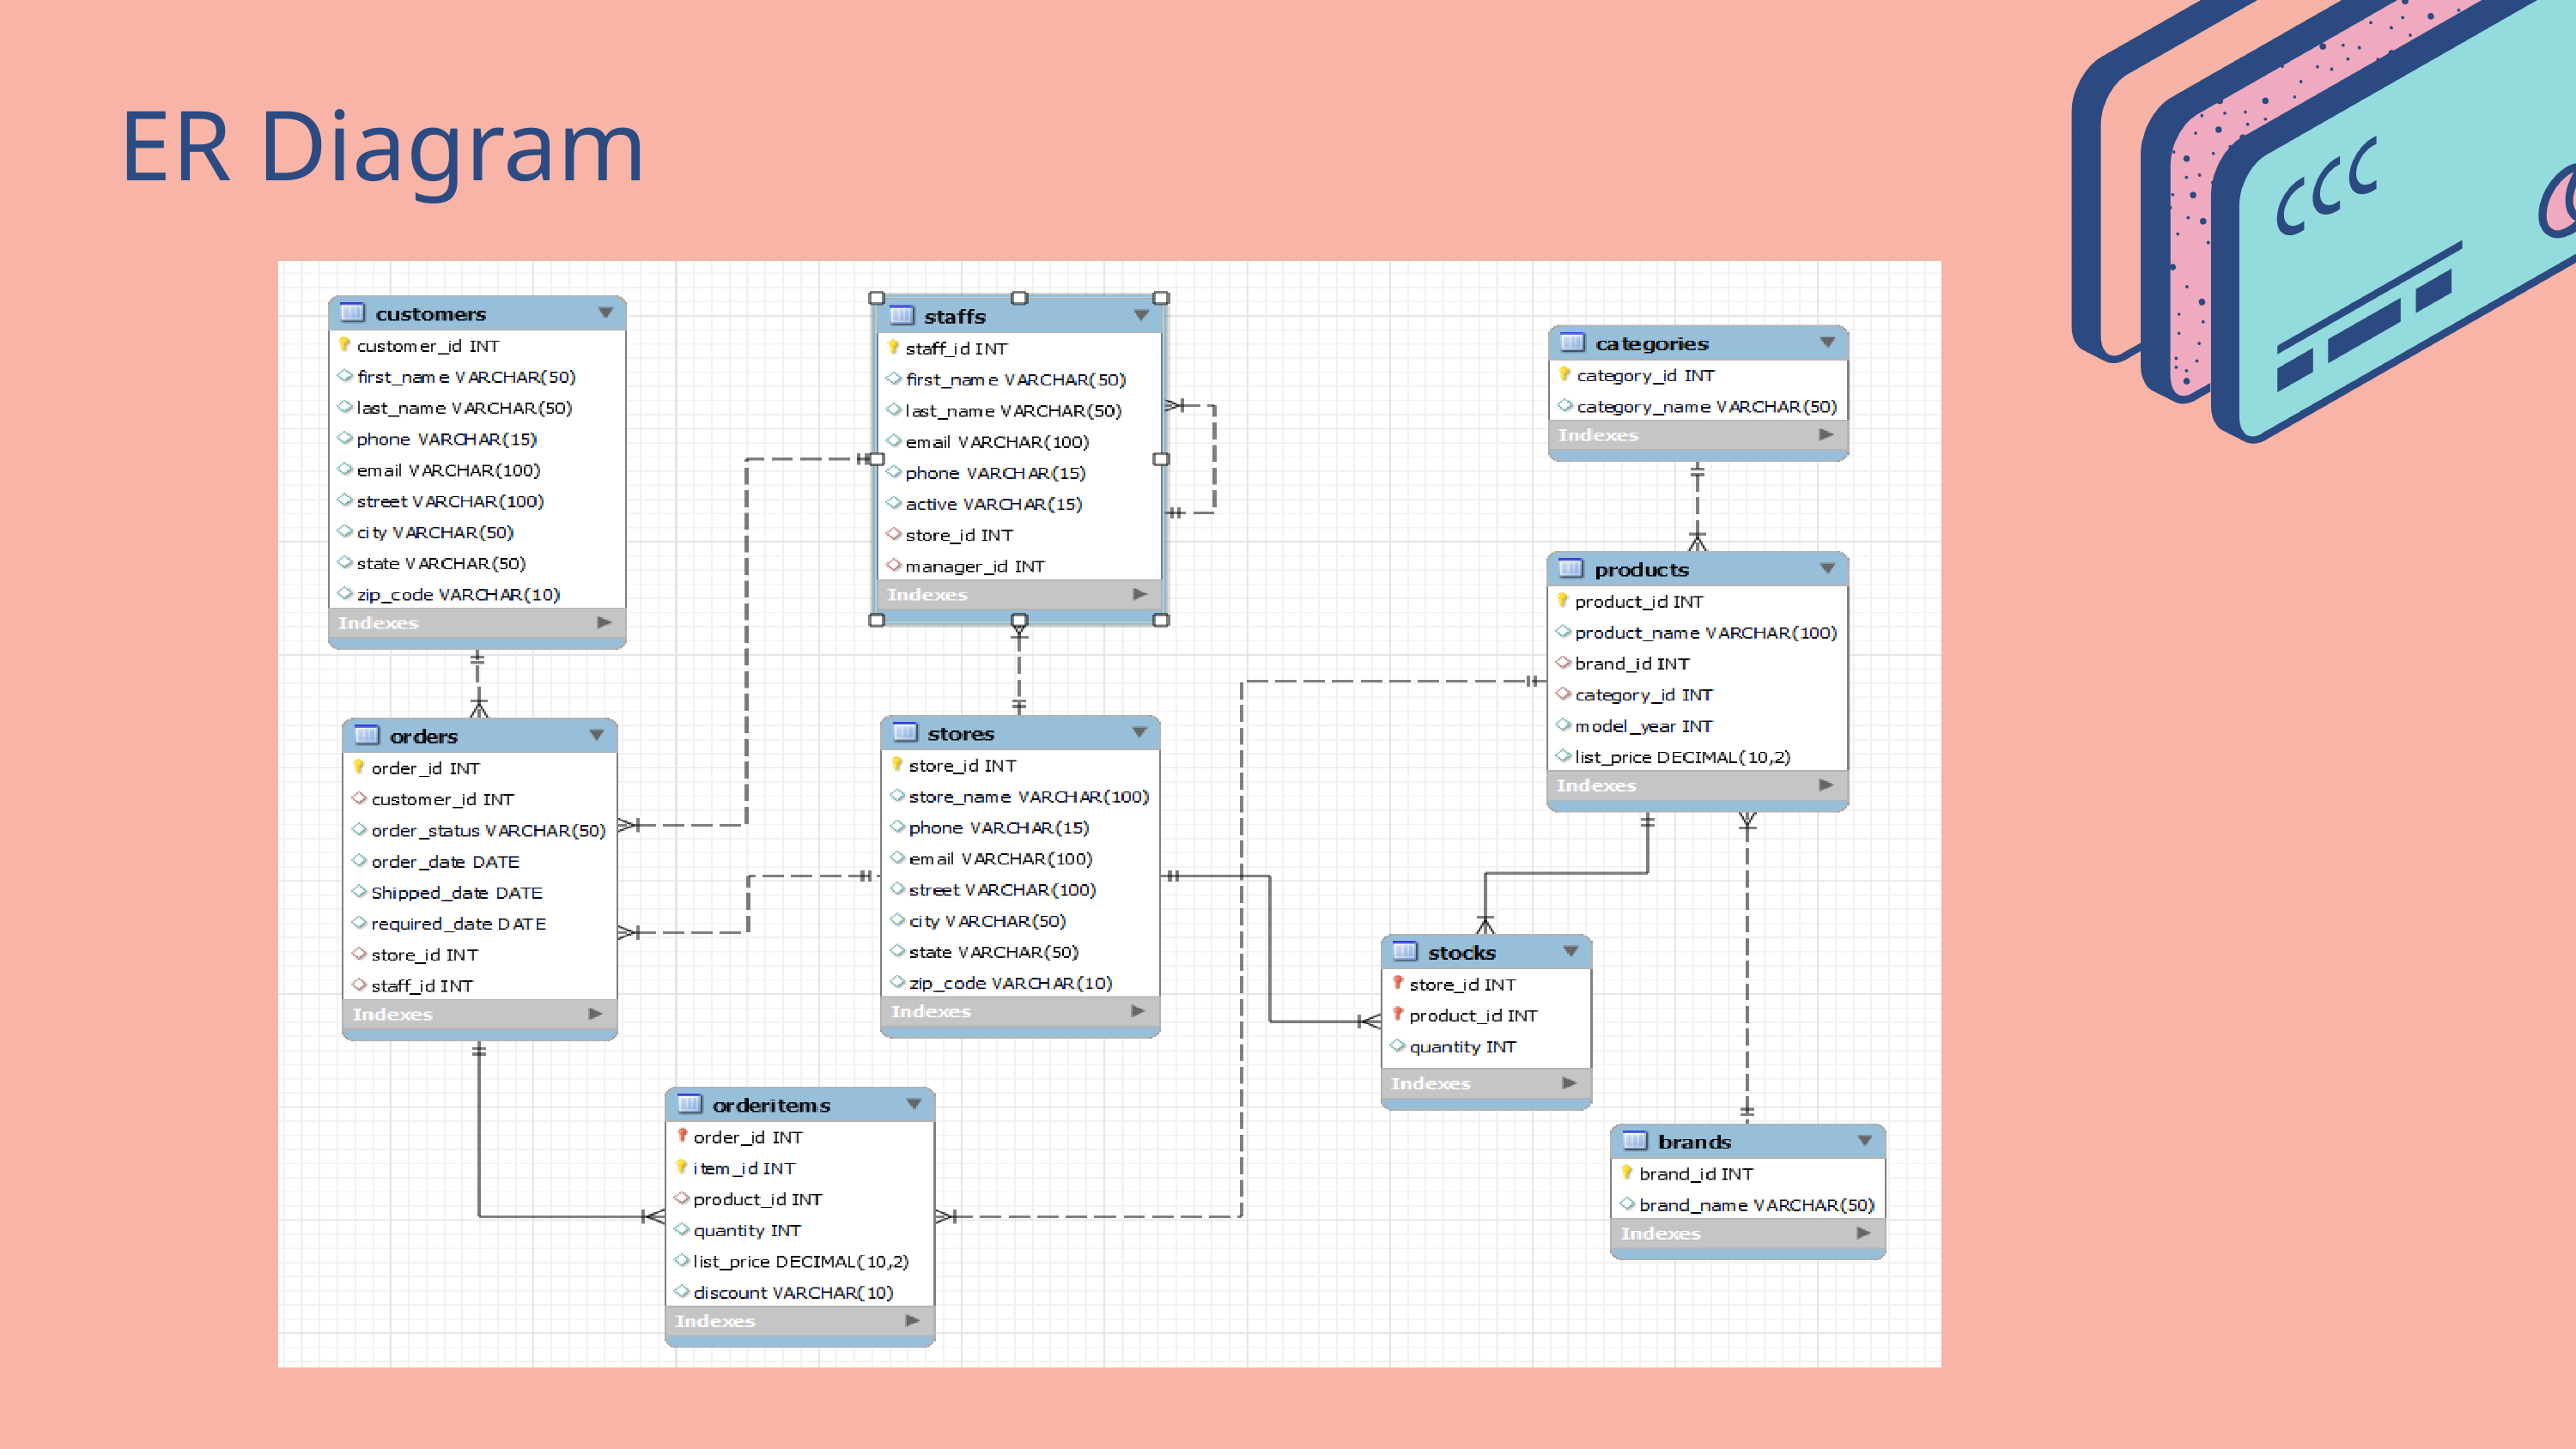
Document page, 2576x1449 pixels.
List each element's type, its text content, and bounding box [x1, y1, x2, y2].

text_box ER Diagram [118, 82, 1467, 200]
text_box [2071, 0, 2576, 446]
picture [278, 261, 1943, 1367]
